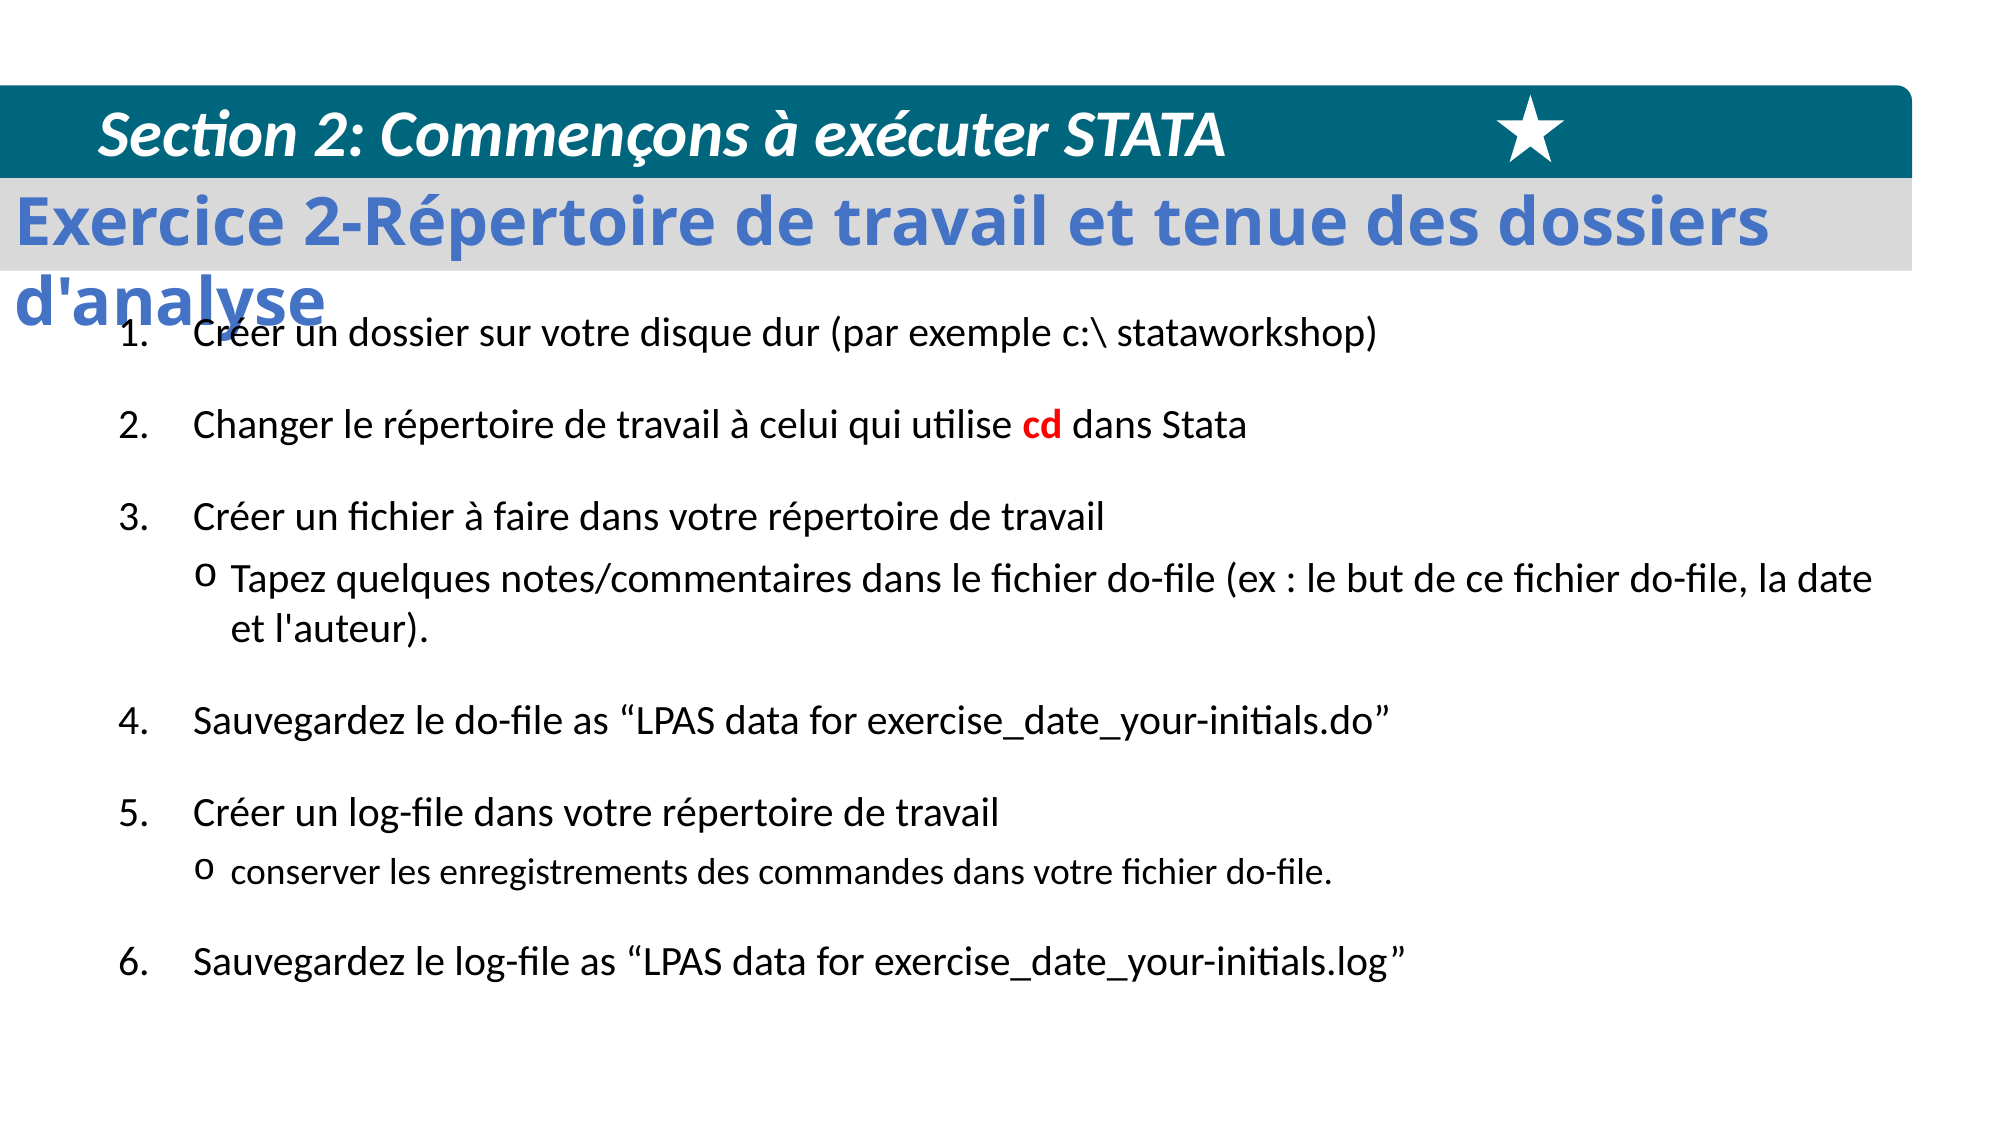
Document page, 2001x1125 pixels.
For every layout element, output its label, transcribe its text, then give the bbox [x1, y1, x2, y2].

text_box Créer un dossier sur votre disque dur (par exemple c:\ stataworkshop) Changer le répertoire de travail à celui qui utilise cd dans Stata Créer un fichier à faire dans votre répertoire de travail Tapez quelques notes/commentaires dans le fichier do-file (ex : le but de ce fichier do-file, la date et l'auteur). Sauvegardez le do-file as “LPAS data for exercise_date_your-initials.do” Créer un log-file dans votre répertoire de travail conserver les enregistrements des commandes dans votre fichier do-file. Sauvegardez le log-file as “LPAS data for exercise_date_your-initials.log” [103, 297, 1912, 1014]
text_box [0, 84, 1913, 179]
text_box [1495, 92, 1566, 164]
text_box Section 2: Commençons à exécuter STATA [83, 82, 1531, 177]
text_box Exercice 2-Répertoire de travail et tenue des dossiers d'analyse [0, 171, 2000, 347]
